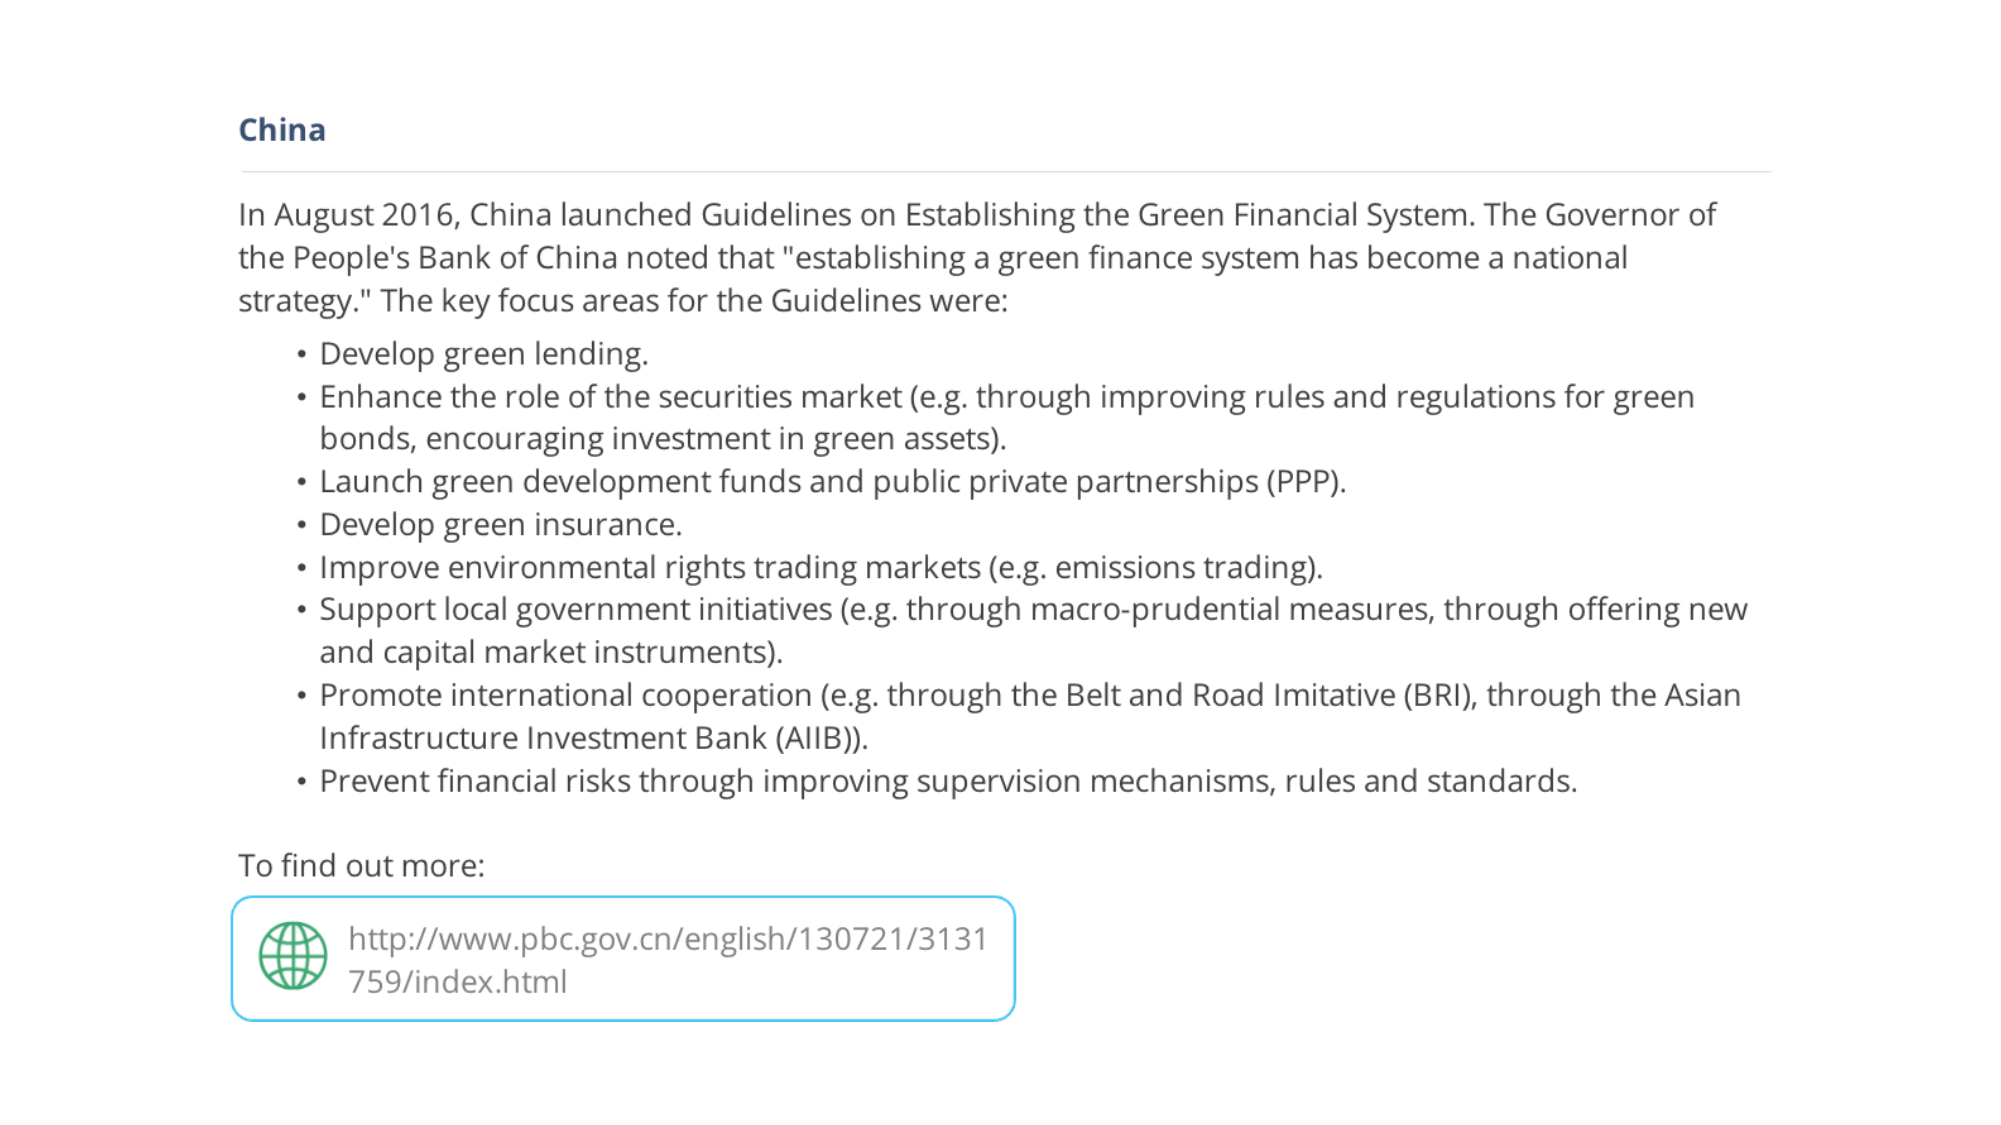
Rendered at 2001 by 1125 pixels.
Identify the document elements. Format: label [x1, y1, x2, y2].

picture [208, 103, 1792, 1022]
